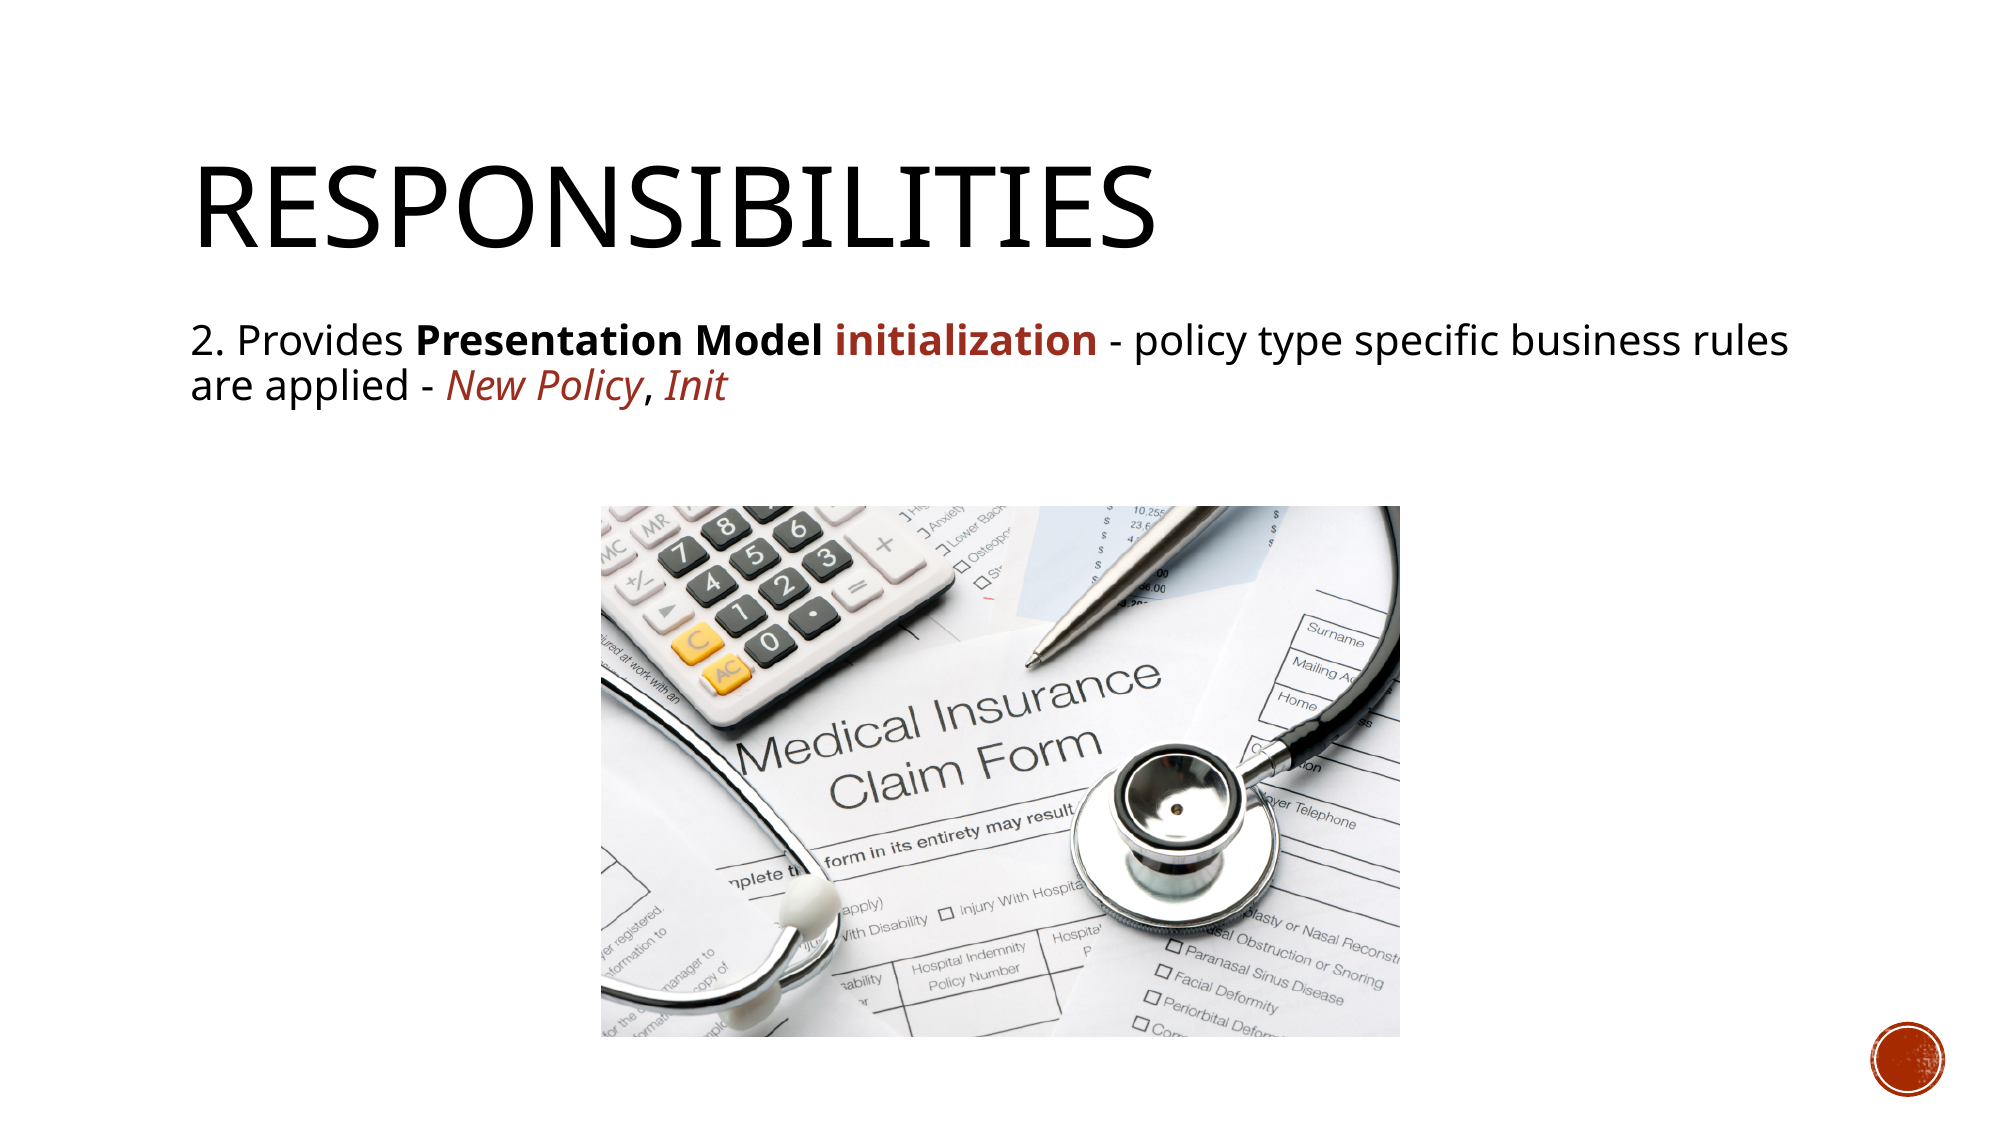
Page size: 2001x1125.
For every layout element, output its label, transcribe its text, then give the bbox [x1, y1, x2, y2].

title responsibilities [175, 79, 1826, 312]
picture [601, 506, 1400, 1037]
list 2. Provides Presentation Model initialization - policy type specific business rules are applied - New Policy, Init [175, 312, 1826, 977]
